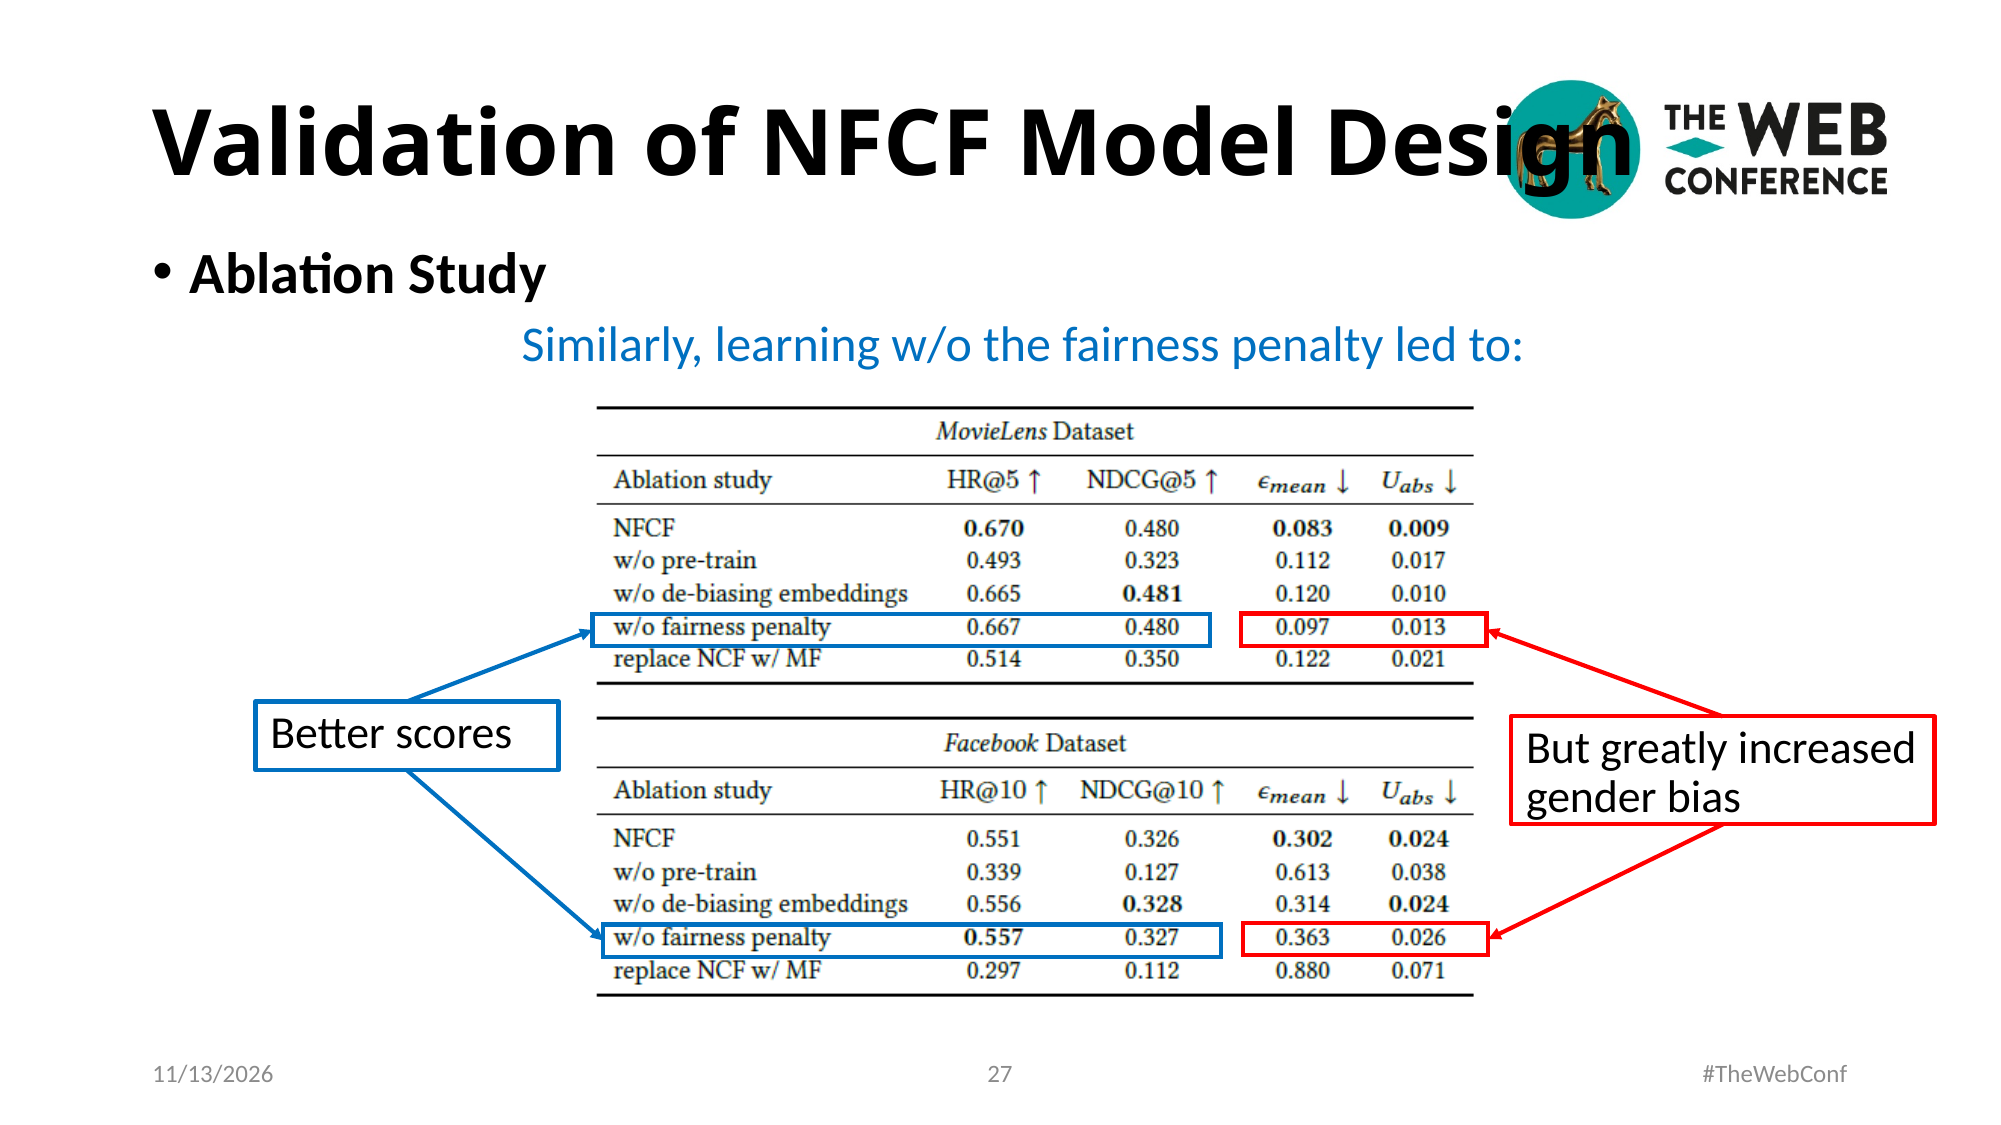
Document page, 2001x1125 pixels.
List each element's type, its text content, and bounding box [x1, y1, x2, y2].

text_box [406, 630, 593, 702]
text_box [1488, 824, 1723, 940]
picture [1477, 59, 1930, 235]
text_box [1486, 629, 1723, 717]
slide_number #TheWebConf [1412, 1042, 1863, 1103]
text_box But greatly increased gender bias [1511, 716, 1935, 825]
footer 27 [662, 1042, 1338, 1103]
text_box [1483, 613, 1488, 647]
picture [588, 399, 1483, 1003]
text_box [406, 770, 604, 941]
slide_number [137, 1042, 588, 1103]
title Validation of NFCF Model Design [137, 59, 1863, 232]
text_box Similarly, learning w/o the fairness penalty led to: [431, 311, 1669, 400]
text_box [1483, 922, 1489, 956]
text_box Better scores [255, 701, 559, 771]
list Ablation Study [137, 235, 1935, 324]
